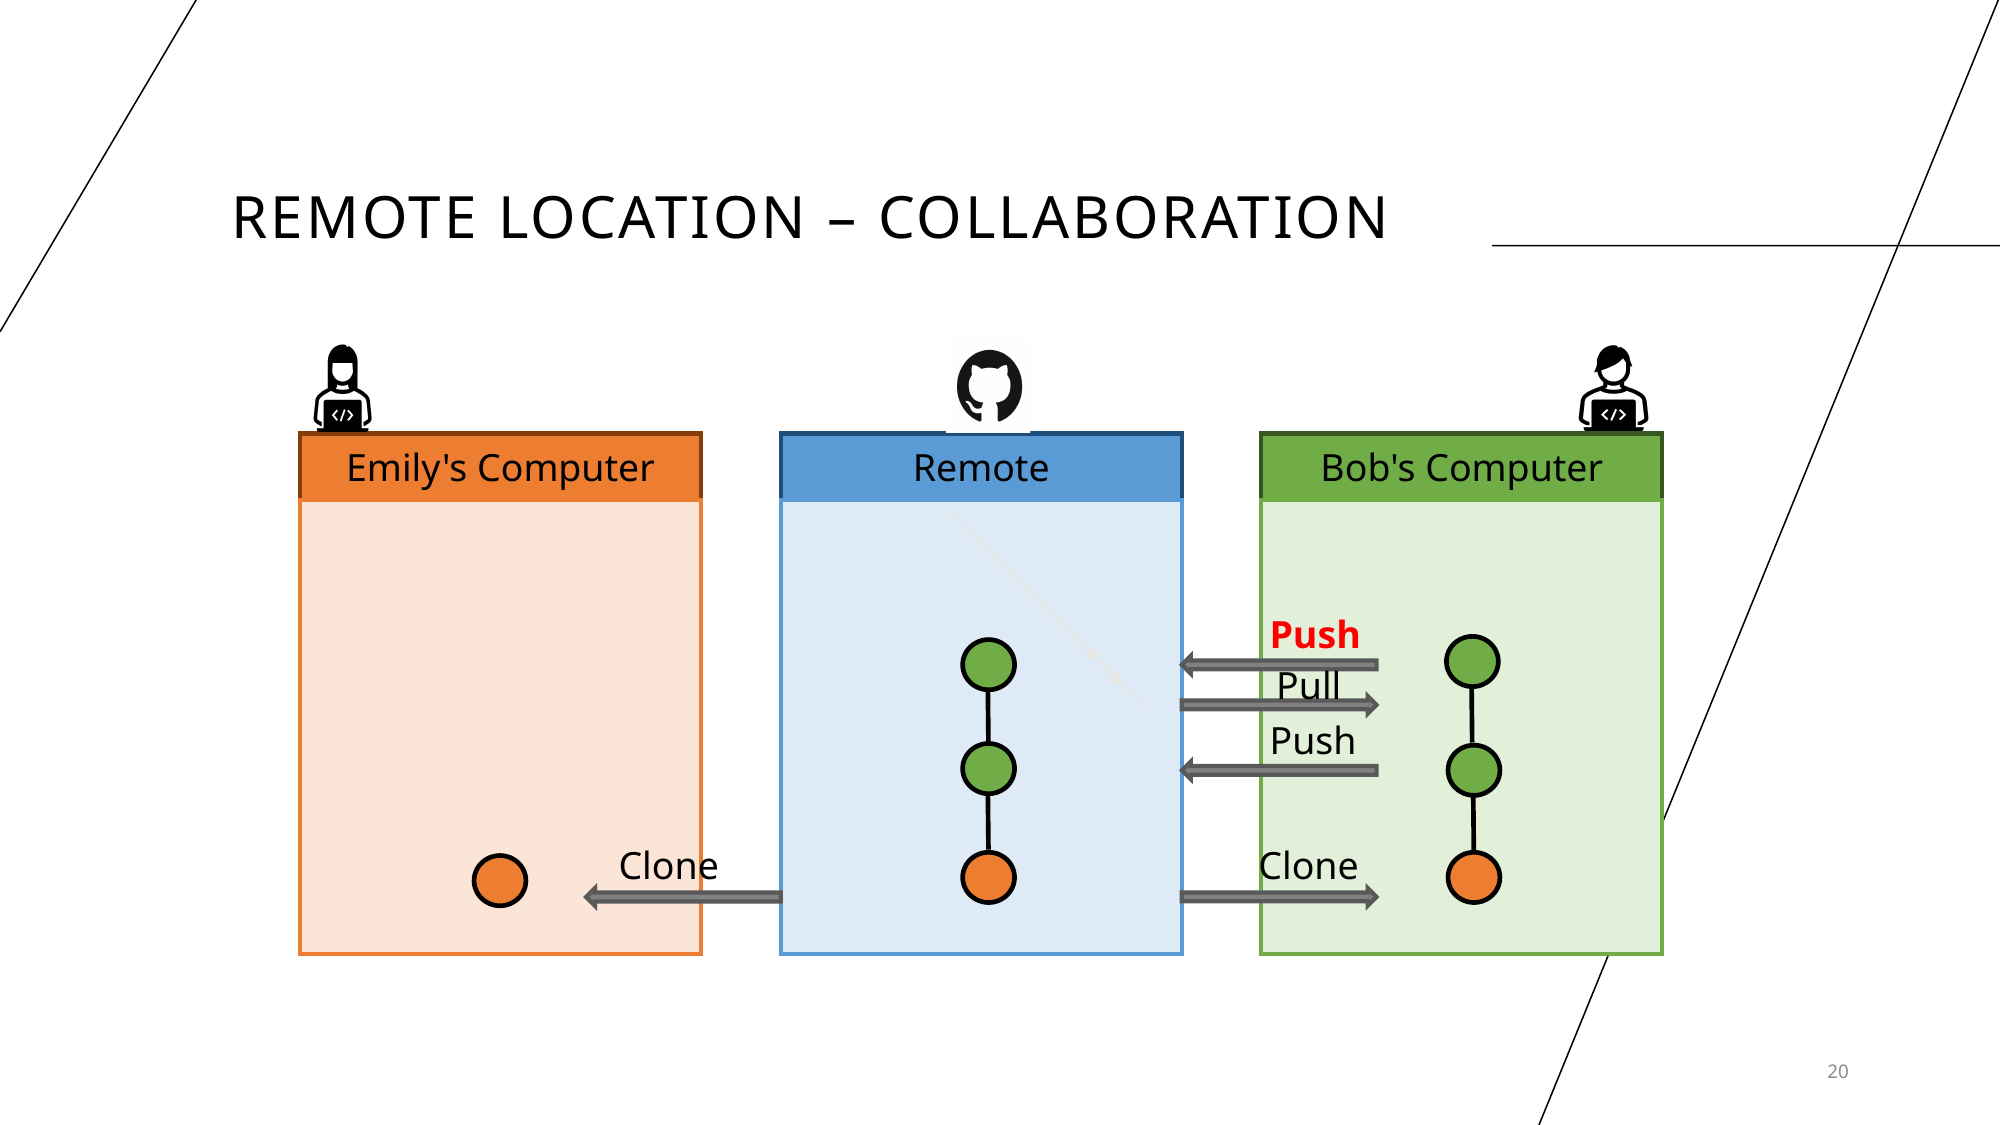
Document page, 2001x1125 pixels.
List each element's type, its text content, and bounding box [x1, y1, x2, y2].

text_box Clone [1243, 834, 1388, 895]
picture [1564, 336, 1663, 434]
text_box Clone [603, 834, 749, 890]
text_box Pull [1261, 654, 1406, 715]
text_box [1178, 756, 1379, 785]
text_box [1445, 743, 1503, 798]
text_box Push [1254, 712, 1400, 770]
text_box [583, 883, 783, 911]
text_box [1179, 698, 1261, 712]
text_box [1179, 890, 1380, 911]
text_box [1444, 634, 1501, 689]
picture [945, 336, 1031, 433]
slide_number 20 [1701, 1042, 1864, 1103]
text_box [298, 498, 703, 956]
text_box [960, 637, 1017, 692]
text_box [1090, 647, 1098, 658]
text_box [960, 850, 1017, 905]
title Remote Location – Collaboration [216, 43, 1413, 259]
text_box Emily's Computer [298, 431, 703, 498]
text_box Bob's Computer [1259, 431, 1664, 498]
text_box [1085, 653, 1096, 661]
picture [300, 335, 385, 434]
text_box [779, 498, 1184, 956]
text_box [960, 741, 1017, 796]
text_box [1445, 850, 1503, 905]
text_box Push [1254, 603, 1400, 664]
text_box [1259, 498, 1664, 956]
text_box Remote [779, 431, 1184, 498]
text_box [1178, 650, 1261, 679]
text_box [1108, 676, 1119, 684]
text_box [1114, 671, 1122, 682]
text_box [471, 853, 529, 908]
